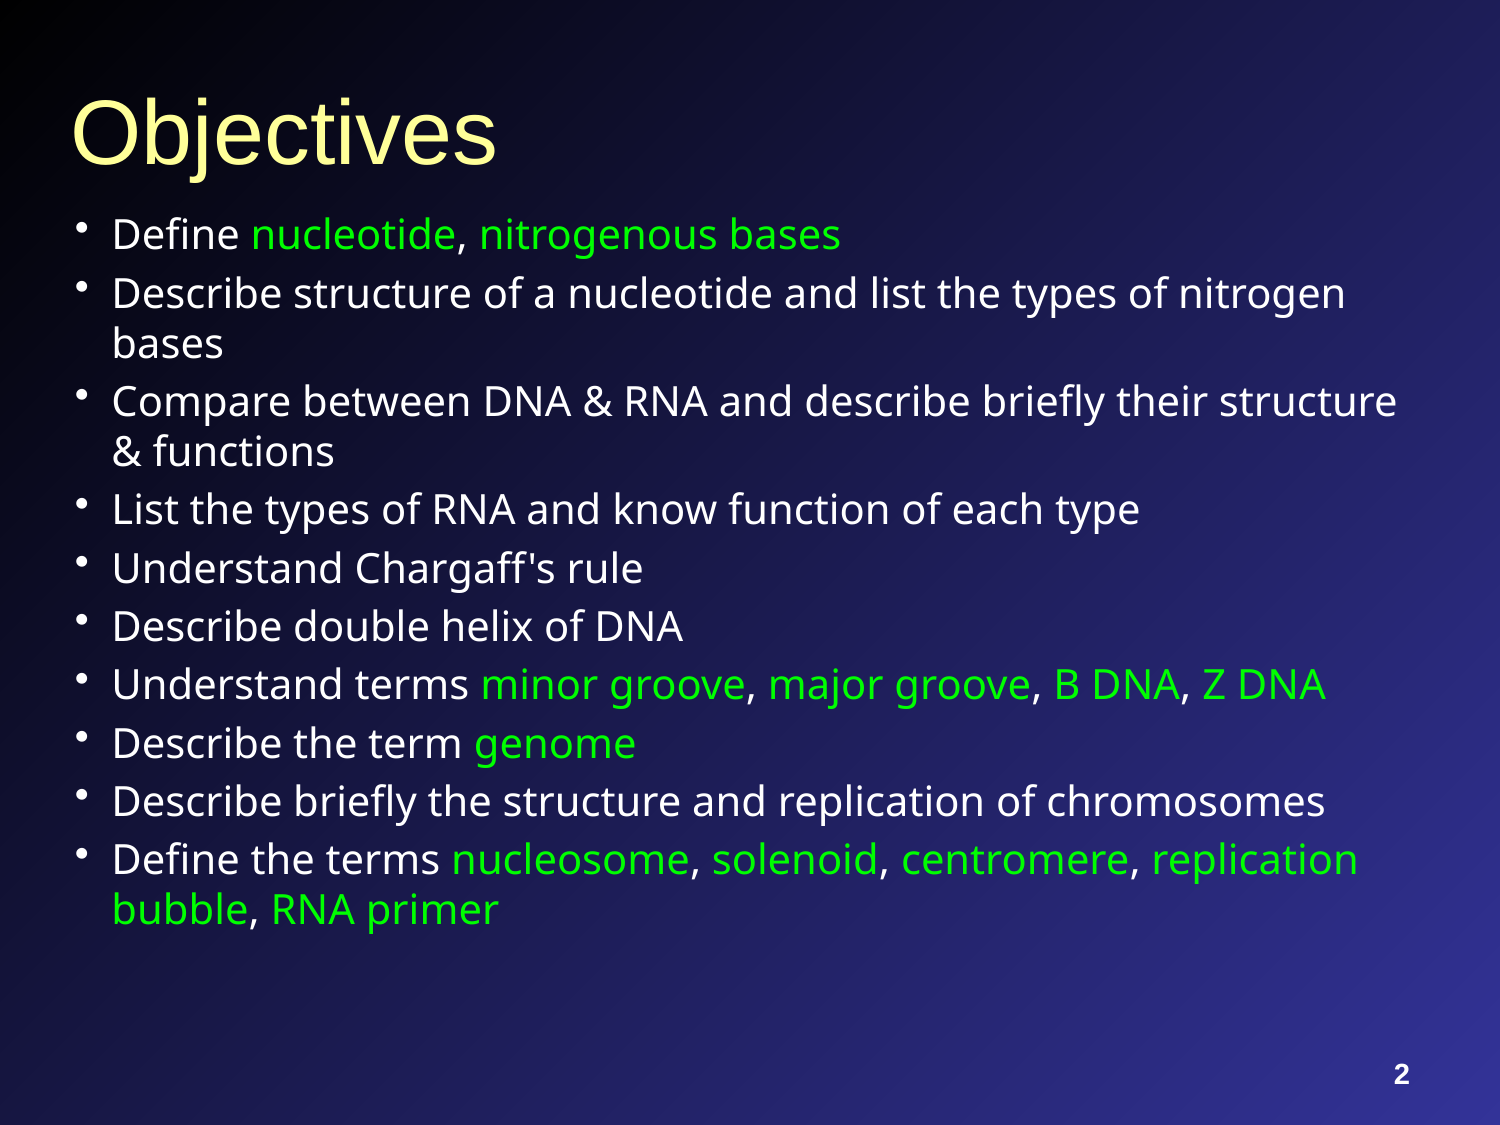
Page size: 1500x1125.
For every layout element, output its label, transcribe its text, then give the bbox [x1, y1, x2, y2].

title Objectives [55, 65, 1435, 192]
list Define nucleotide, nitrogenous bases Describe structure of a nucleotide and list the types of nitrogen bases Compare between DNA & RNA and describe briefly their structure & functions List the types of RNA and know function of each type Understand Chargaff's rule Describe double helix of DNA Understand terms minor groove, major groove, B DNA, Z DNA Describe the term genome Describe briefly the structure and replication of chromosomes Define the terms nucleosome, solenoid, centromere, replication bubble, RNA primer [59, 200, 1437, 1006]
slide_number 2 [1074, 1042, 1425, 1103]
